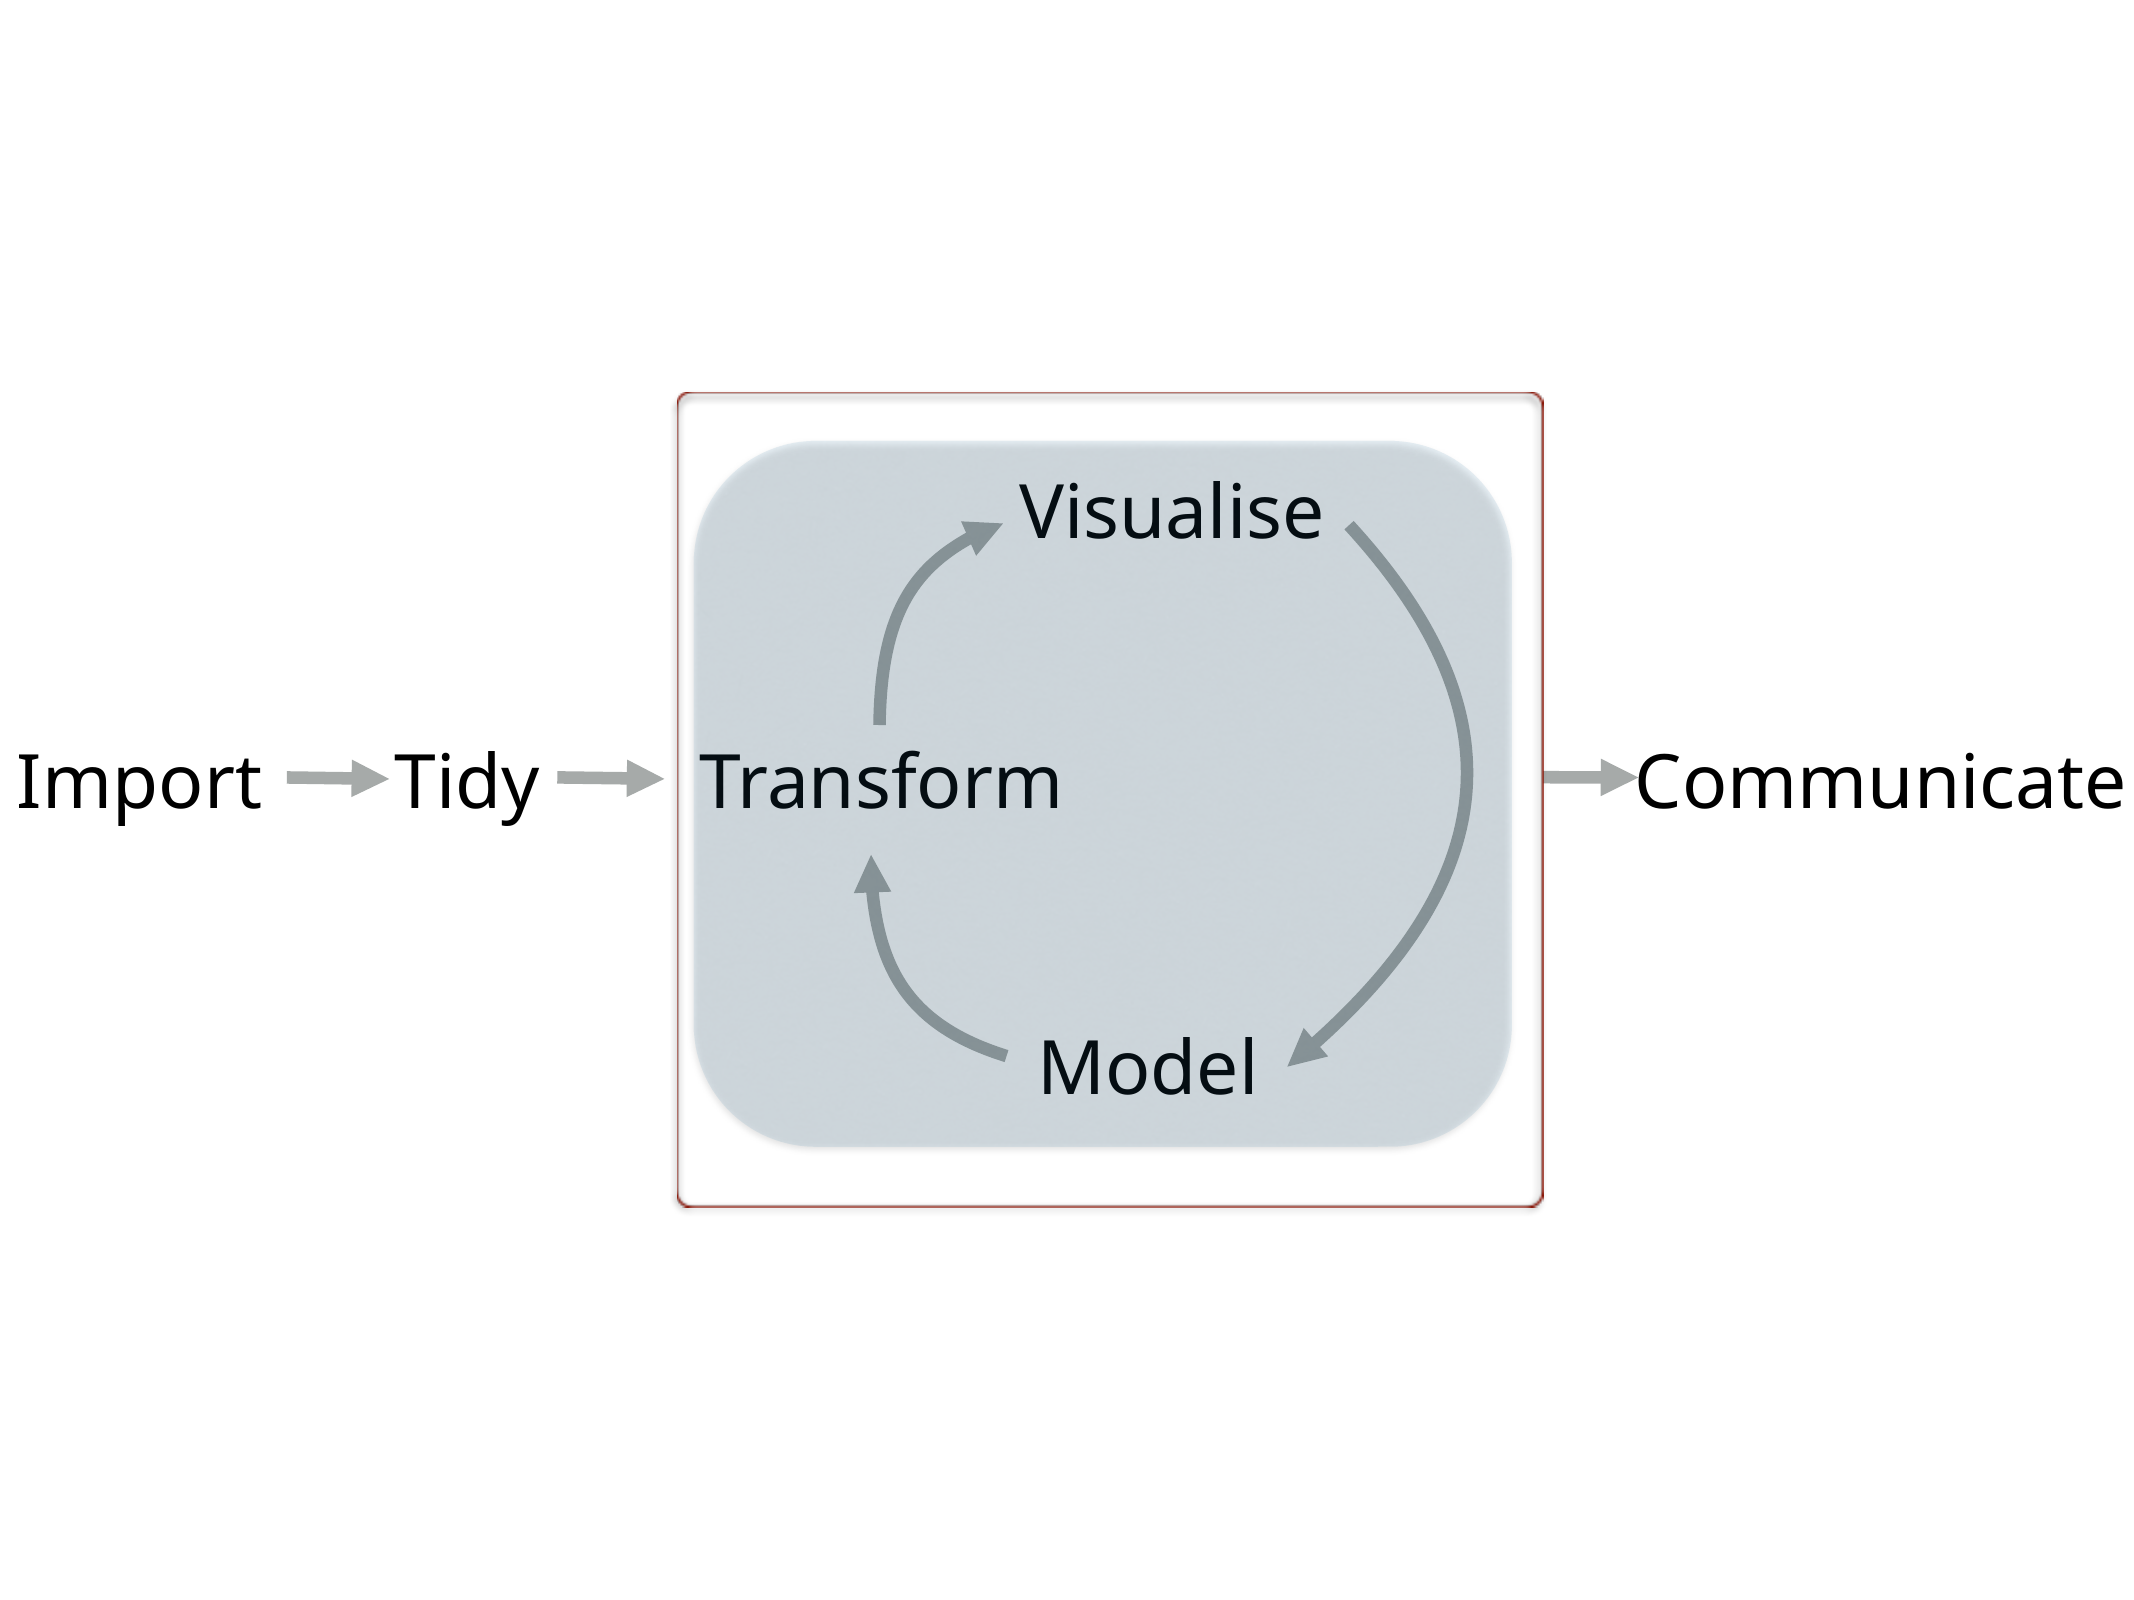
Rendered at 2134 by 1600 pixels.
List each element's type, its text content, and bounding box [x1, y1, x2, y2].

text_box [557, 772, 665, 785]
text_box [1552, 771, 1639, 784]
text_box Tidy [386, 724, 549, 832]
text_box [286, 772, 390, 785]
text_box Import [8, 724, 271, 832]
text_box Communicate [1626, 724, 2134, 832]
picture [676, 392, 1544, 1208]
